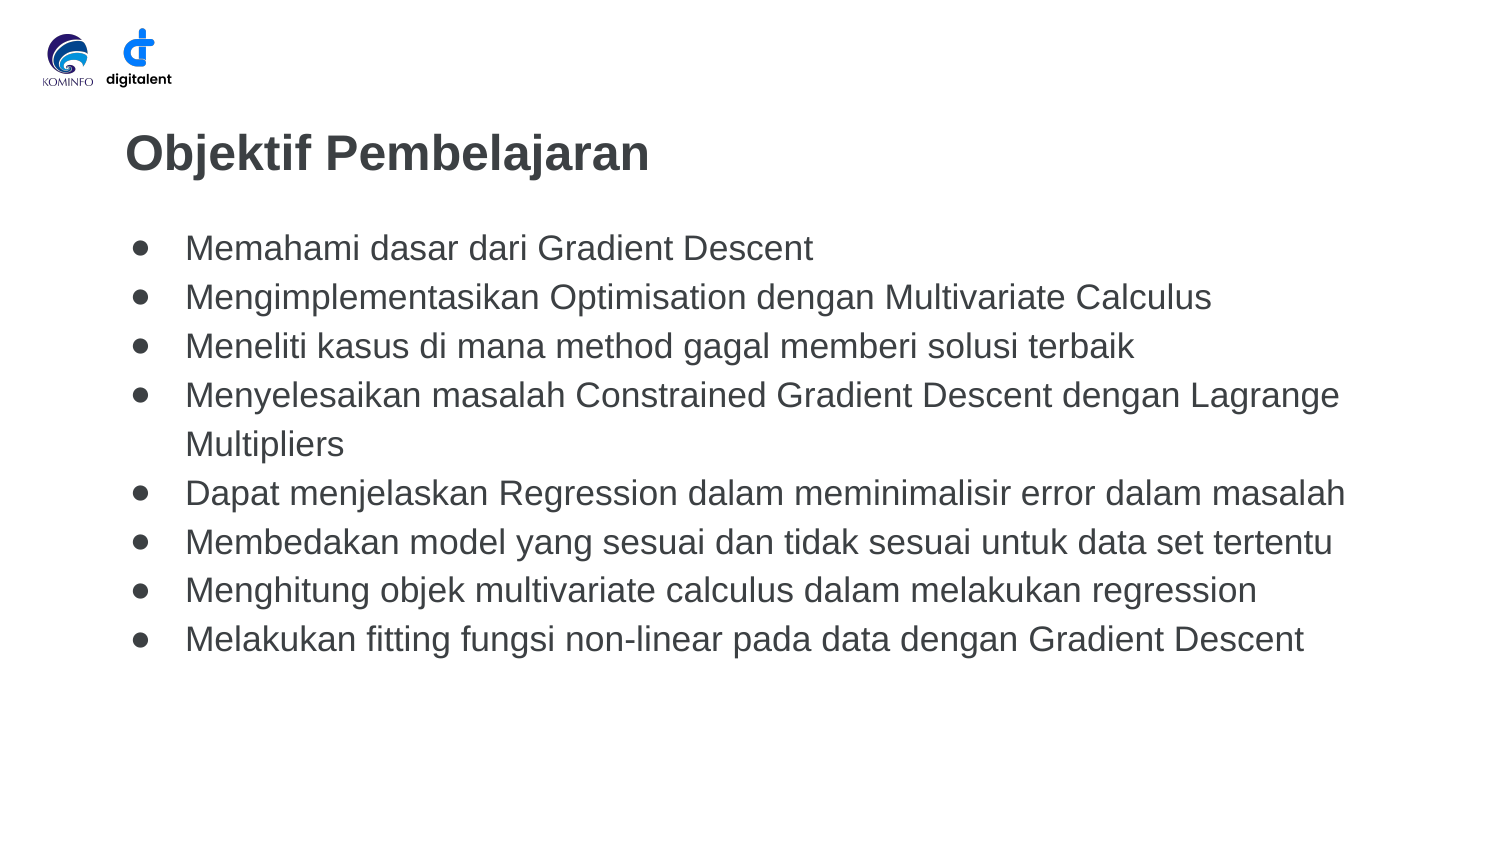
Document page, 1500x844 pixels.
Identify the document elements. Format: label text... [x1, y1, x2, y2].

picture [43, 0, 218, 140]
title Objektif Pembelajaran [125, 120, 959, 179]
list Memahami dasar dari Gradient Descent Mengimplementasikan Optimisation dengan Multivariate Calculus Meneliti kasus di mana method gagal memberi solusi terbaik Menyelesaikan masalah Constrained Gradient Descent dengan Lagrange Multipliers Dapat menjelaskan Regression dalam meminimalisir error dalam masalah Membedakan model yang sesuai dan tidak sesuai untuk data set tertentu Menghitung objek multivariate calculus dalam melakukan regression Melakukan fitting fungsi non-linear pada data dengan Gradient Descent [110, 218, 1390, 793]
